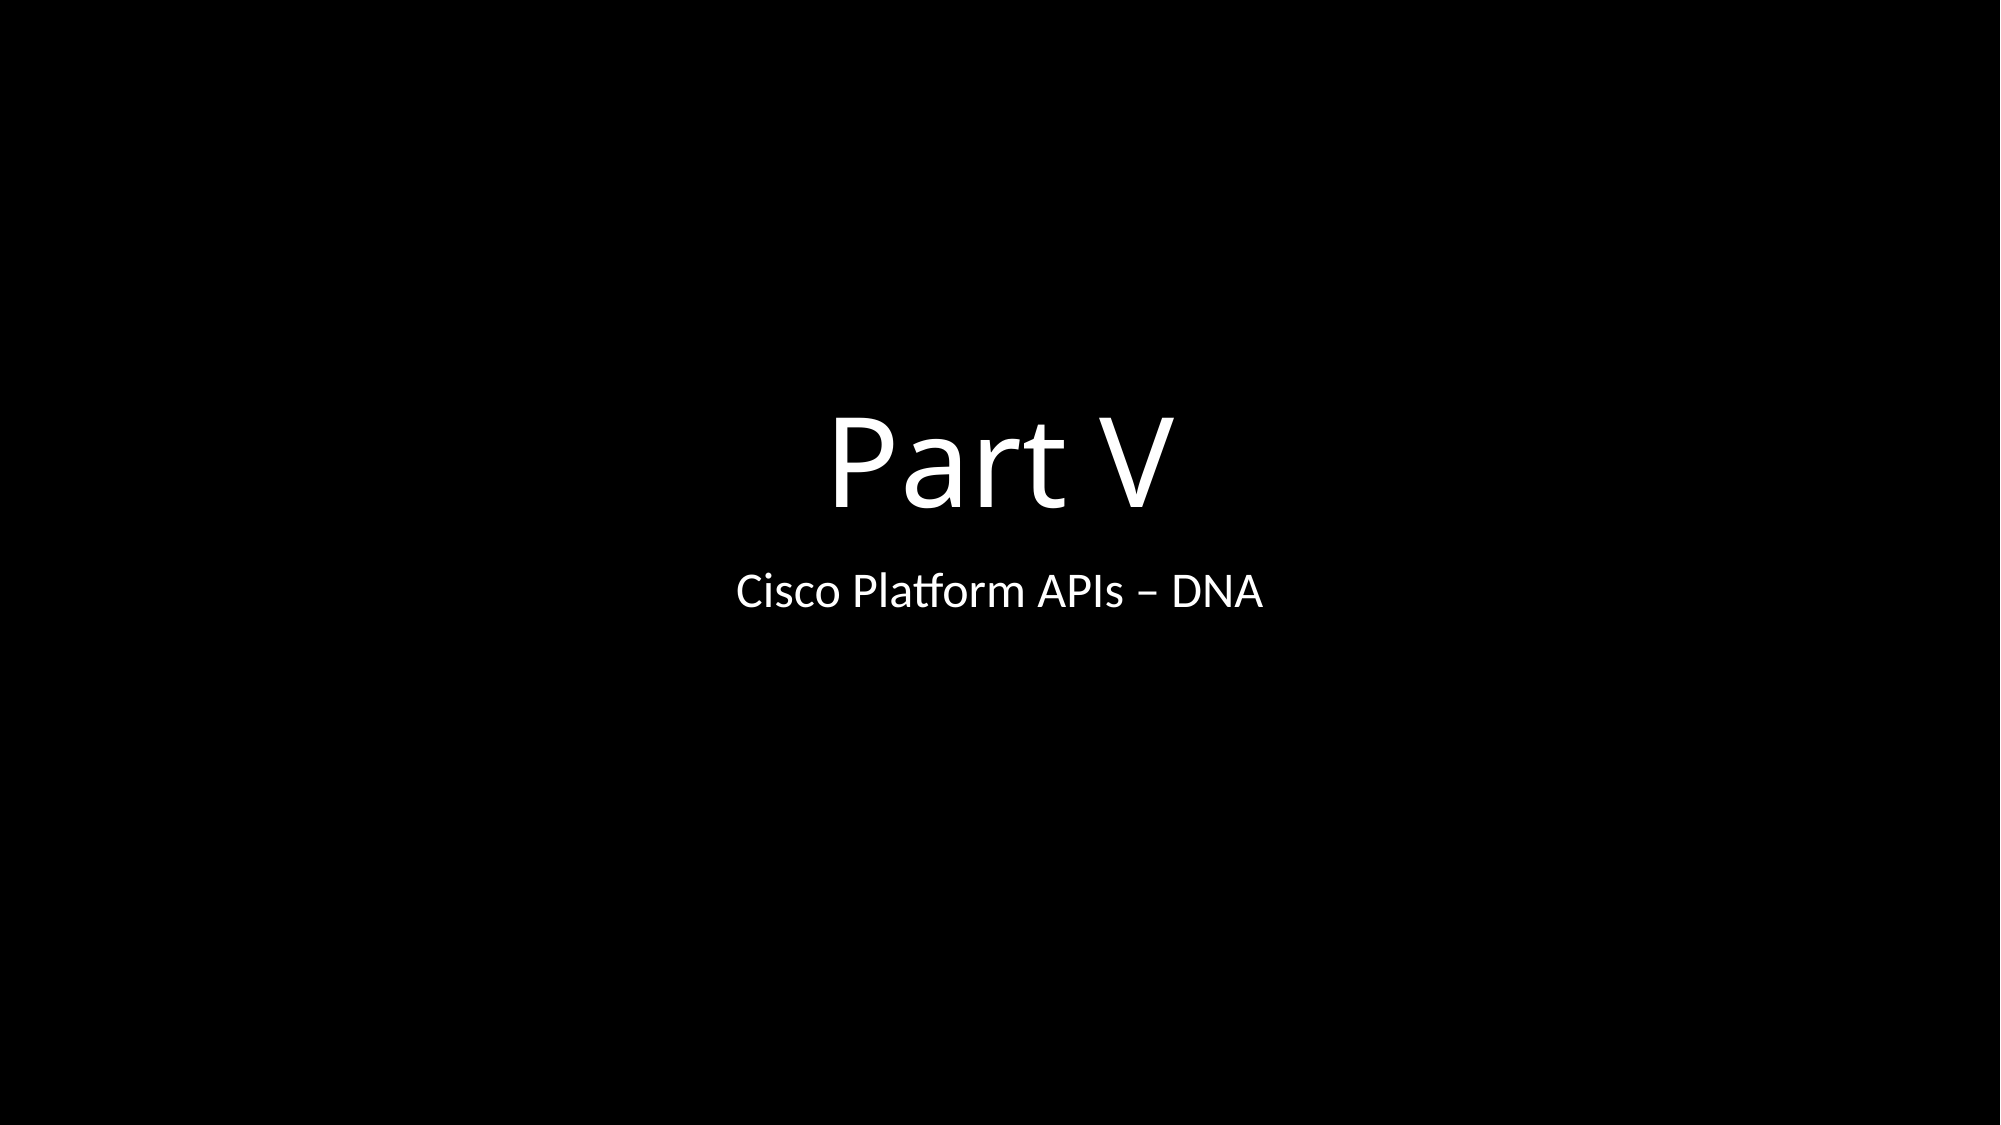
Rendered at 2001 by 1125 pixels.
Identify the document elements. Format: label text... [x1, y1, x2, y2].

subtitle Cisco Platform APIs – DNA [249, 556, 1750, 829]
title Part V [249, 149, 1750, 542]
